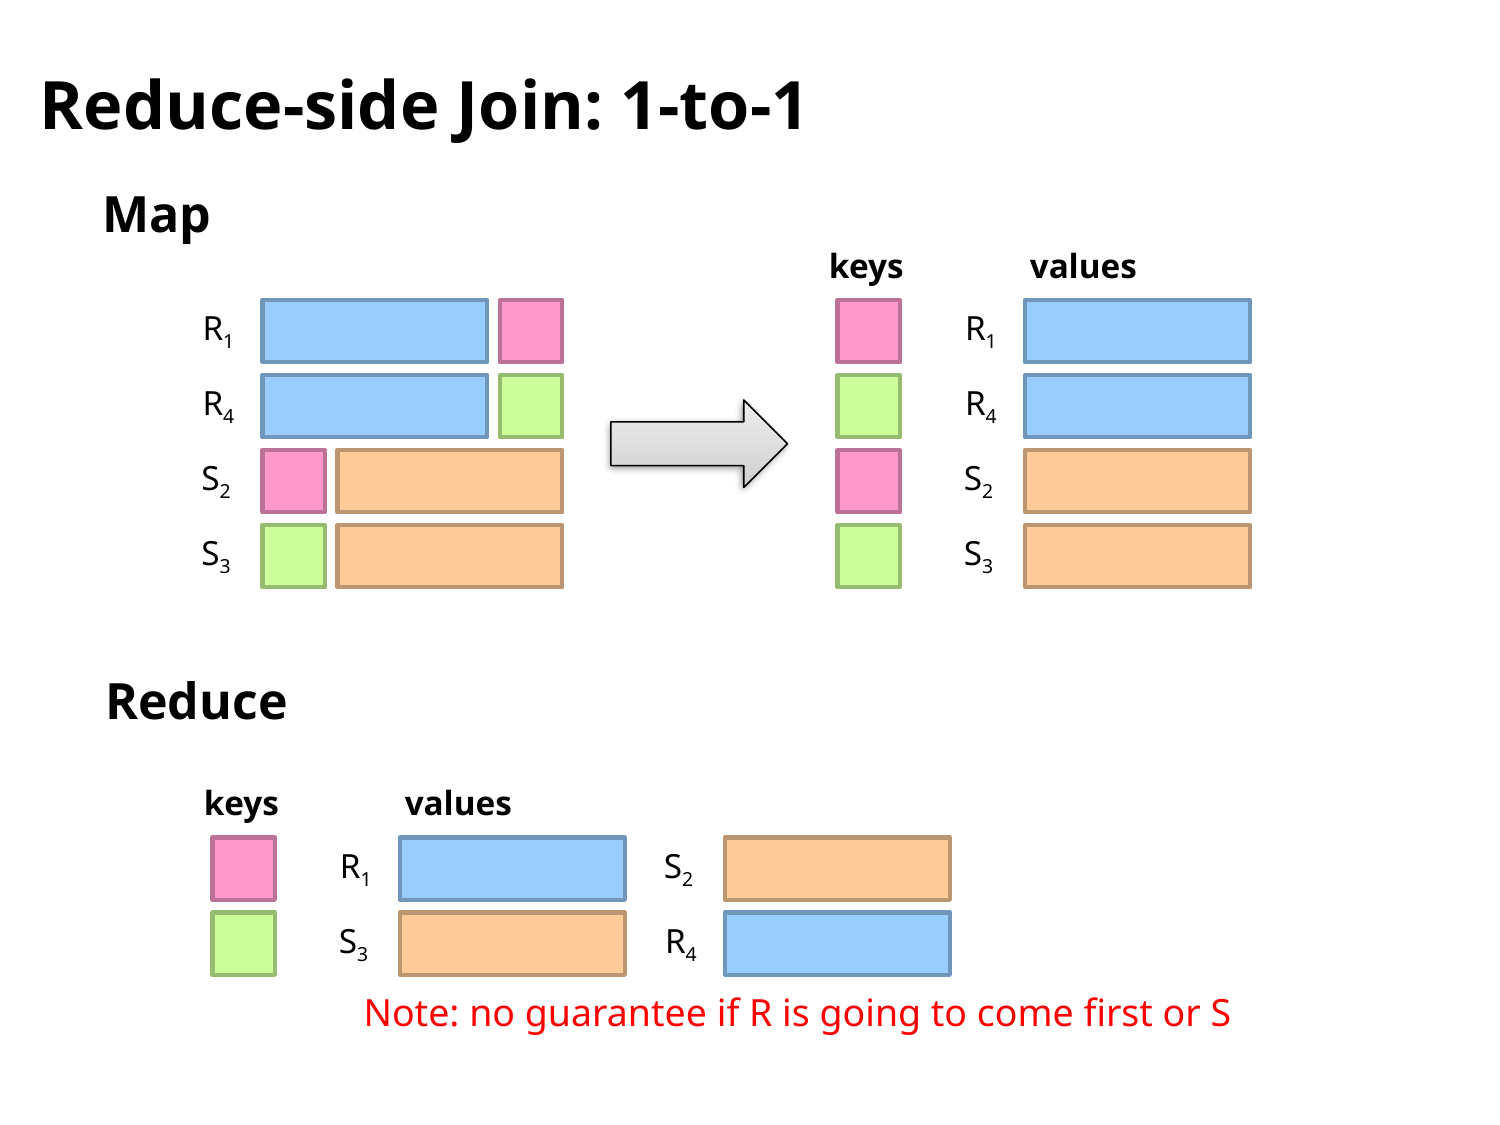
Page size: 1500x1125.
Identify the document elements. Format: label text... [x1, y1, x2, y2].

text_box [187, 449, 563, 513]
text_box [187, 299, 563, 363]
text_box R4 [650, 912, 712, 973]
text_box values [1015, 237, 1152, 293]
text_box Reduce [90, 662, 303, 738]
text_box values [390, 774, 528, 830]
text_box [1023, 523, 1252, 589]
text_box Note: no guarantee if R is going to come first or S [348, 981, 1247, 1042]
text_box [210, 910, 277, 977]
text_box [398, 835, 627, 902]
text_box Map [87, 174, 227, 250]
text_box [610, 399, 789, 489]
text_box S3 [324, 912, 383, 973]
text_box [835, 523, 902, 589]
text_box R1 [325, 837, 387, 898]
text_box [835, 298, 902, 364]
text_box [835, 448, 902, 514]
text_box R4 [950, 375, 1012, 436]
title Reduce-side Join: 1-to-1 [24, 18, 1451, 188]
text_box [723, 910, 952, 977]
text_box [187, 524, 563, 588]
text_box [835, 373, 902, 439]
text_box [187, 374, 563, 438]
text_box S3 [949, 525, 1008, 586]
text_box R1 [950, 299, 1012, 361]
text_box keys [814, 237, 919, 293]
text_box S2 [949, 450, 1008, 511]
text_box keys [189, 774, 294, 830]
text_box [1023, 373, 1252, 439]
text_box [210, 835, 277, 902]
text_box S2 [649, 837, 708, 898]
text_box [398, 910, 627, 977]
text_box [1023, 448, 1252, 514]
text_box [1023, 298, 1252, 364]
text_box [723, 835, 952, 902]
